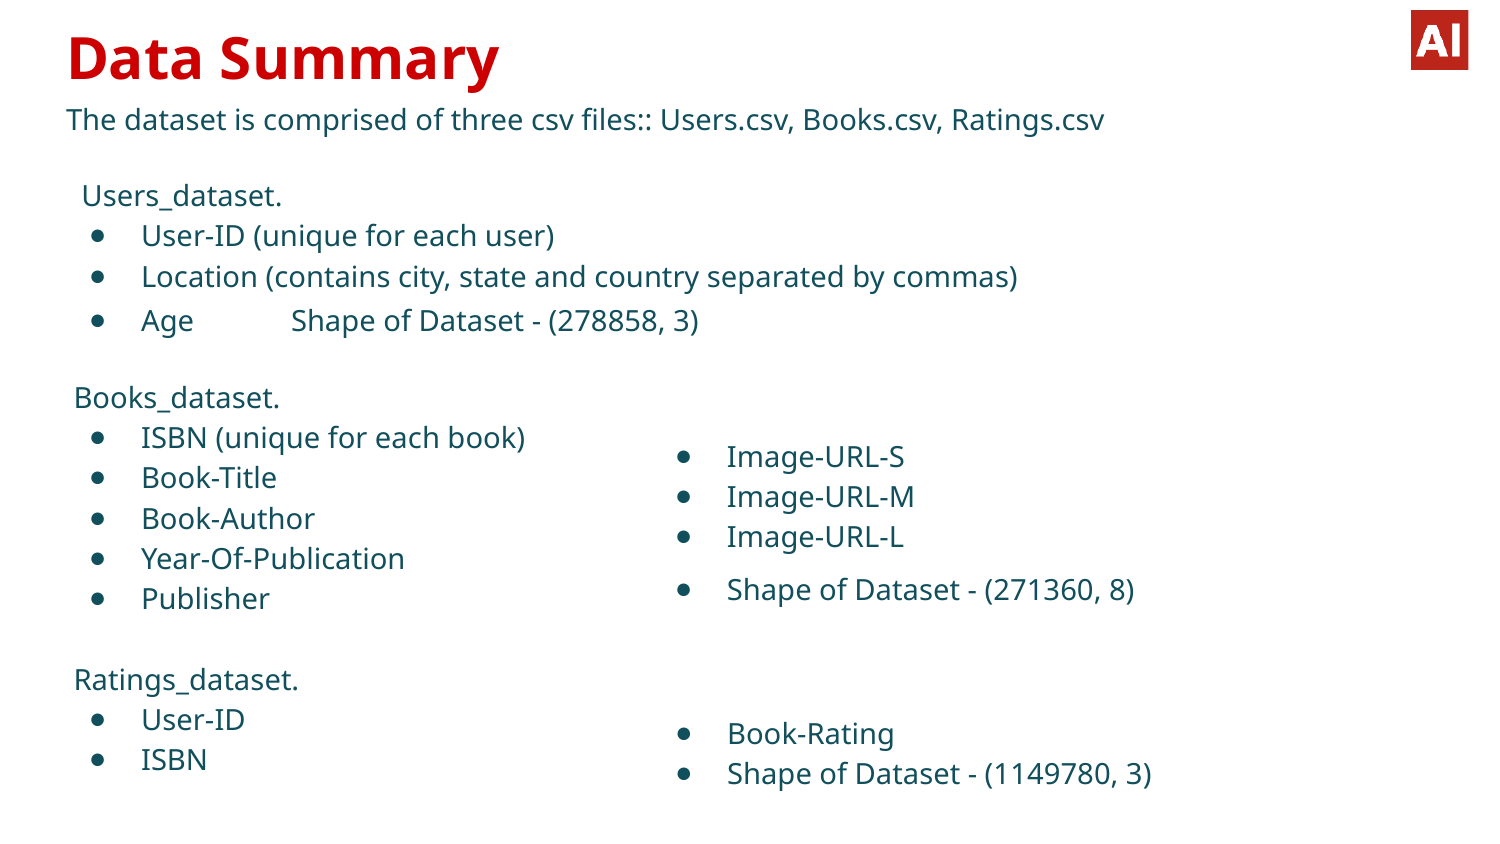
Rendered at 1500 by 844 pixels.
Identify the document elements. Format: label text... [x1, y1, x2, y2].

text_box Ratings_dataset. User-ID ISBN [71, 653, 319, 777]
title Data Summary The dataset is comprised of three csv files:: Users.csv, Books.csv, Ratings.csv [64, 0, 1125, 163]
text_box Image-URL-S Image-URL-M Image-URL-L Shape of Dataset - (271360, 8) [672, 430, 1155, 607]
picture [1411, 10, 1469, 70]
text_box Book-Rating Shape of Dataset - (1149780, 3) [672, 707, 1168, 791]
text_box Users_dataset. User-ID (unique for each user) Location (contains city, state and country separated by commas) Age Shape of Dataset - (278858, 3) [79, 170, 1111, 338]
text_box Books_dataset. ISBN (unique for each book) Book-Title Book-Author Year-Of-Publication Publisher [71, 371, 554, 616]
